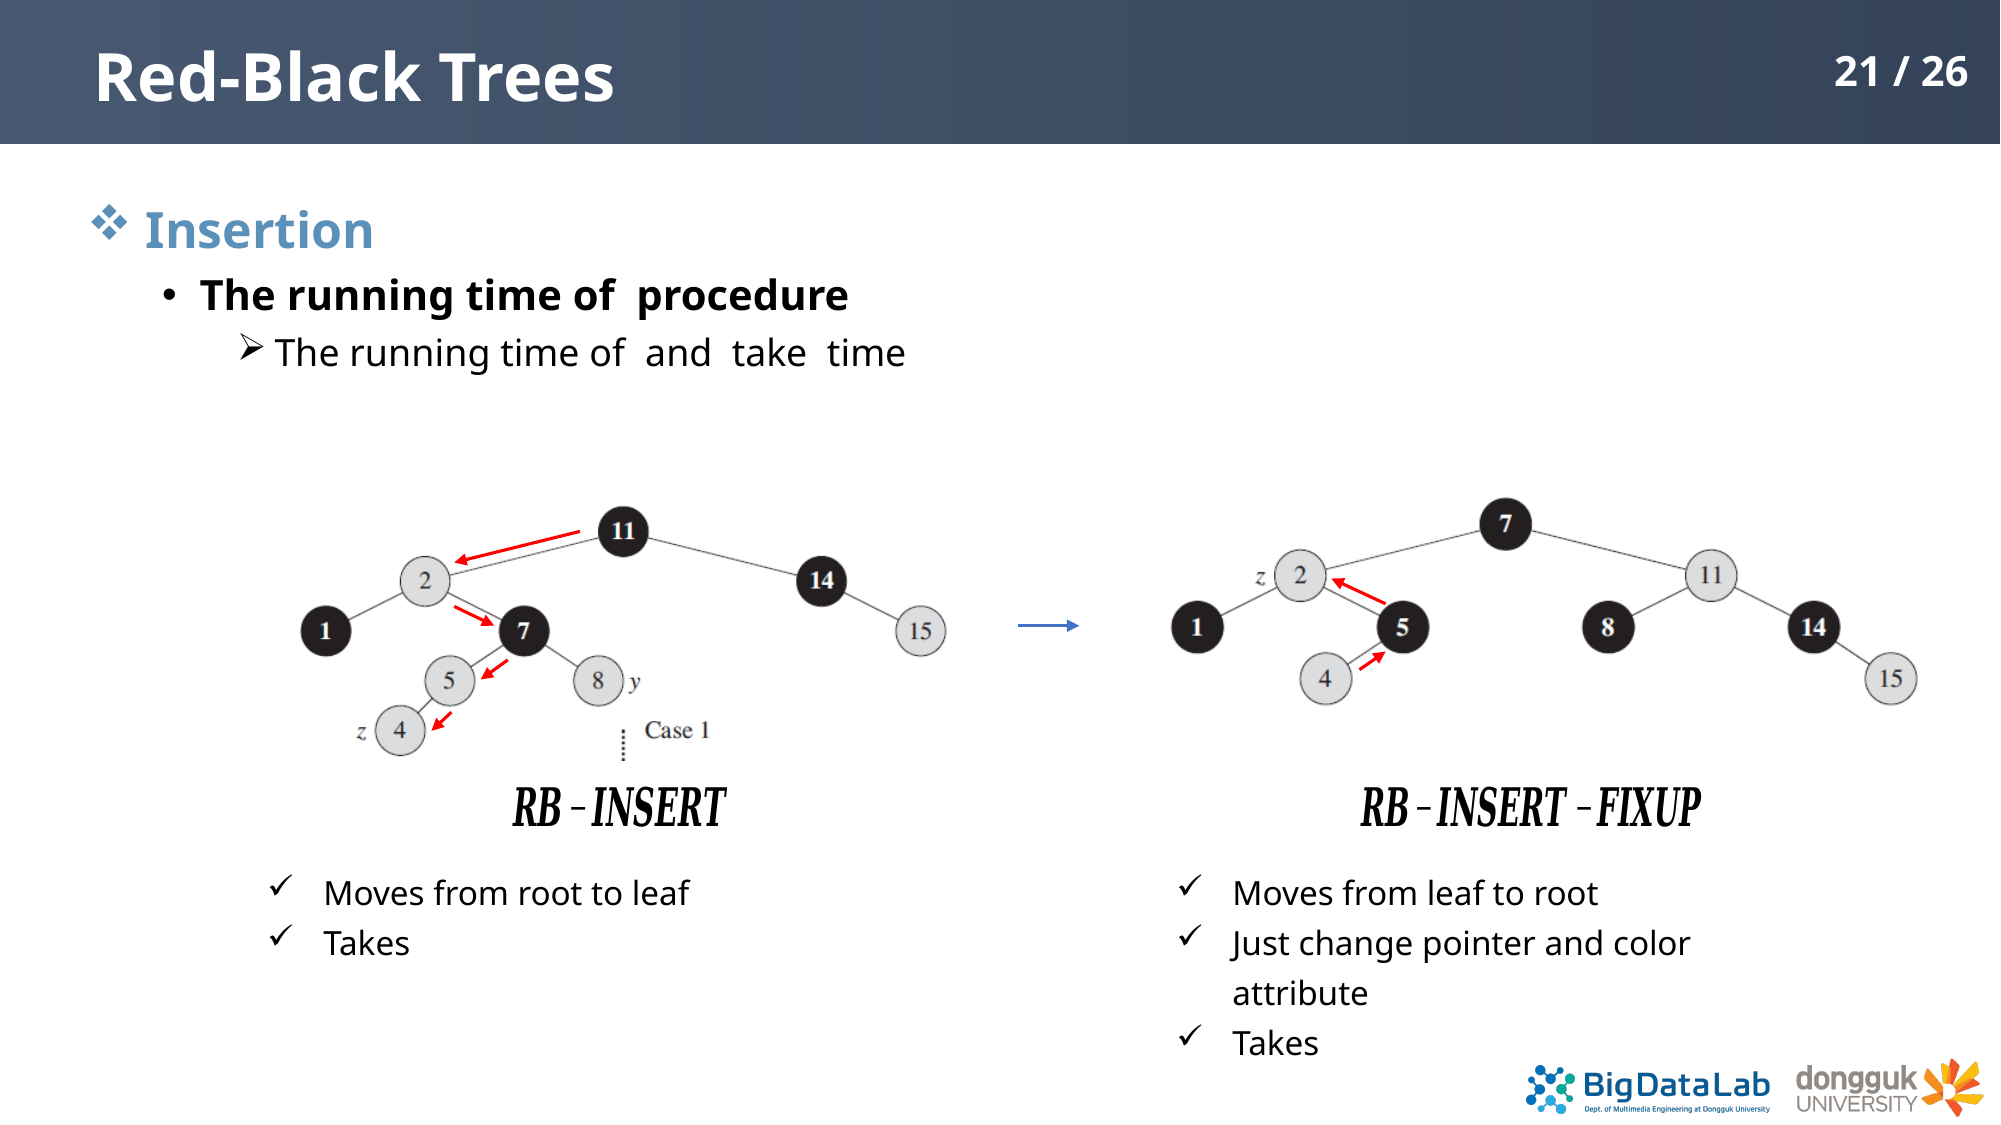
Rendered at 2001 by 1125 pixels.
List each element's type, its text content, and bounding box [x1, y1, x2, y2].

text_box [454, 531, 581, 563]
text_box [454, 606, 495, 626]
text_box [480, 659, 508, 680]
title Red-Black Trees [78, 21, 1935, 128]
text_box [1331, 578, 1386, 604]
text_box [431, 712, 452, 731]
picture [1526, 1065, 1770, 1114]
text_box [1359, 651, 1386, 670]
picture [1136, 491, 1928, 722]
slide_number 21 / 26 [1769, 21, 1984, 126]
picture [281, 491, 961, 761]
